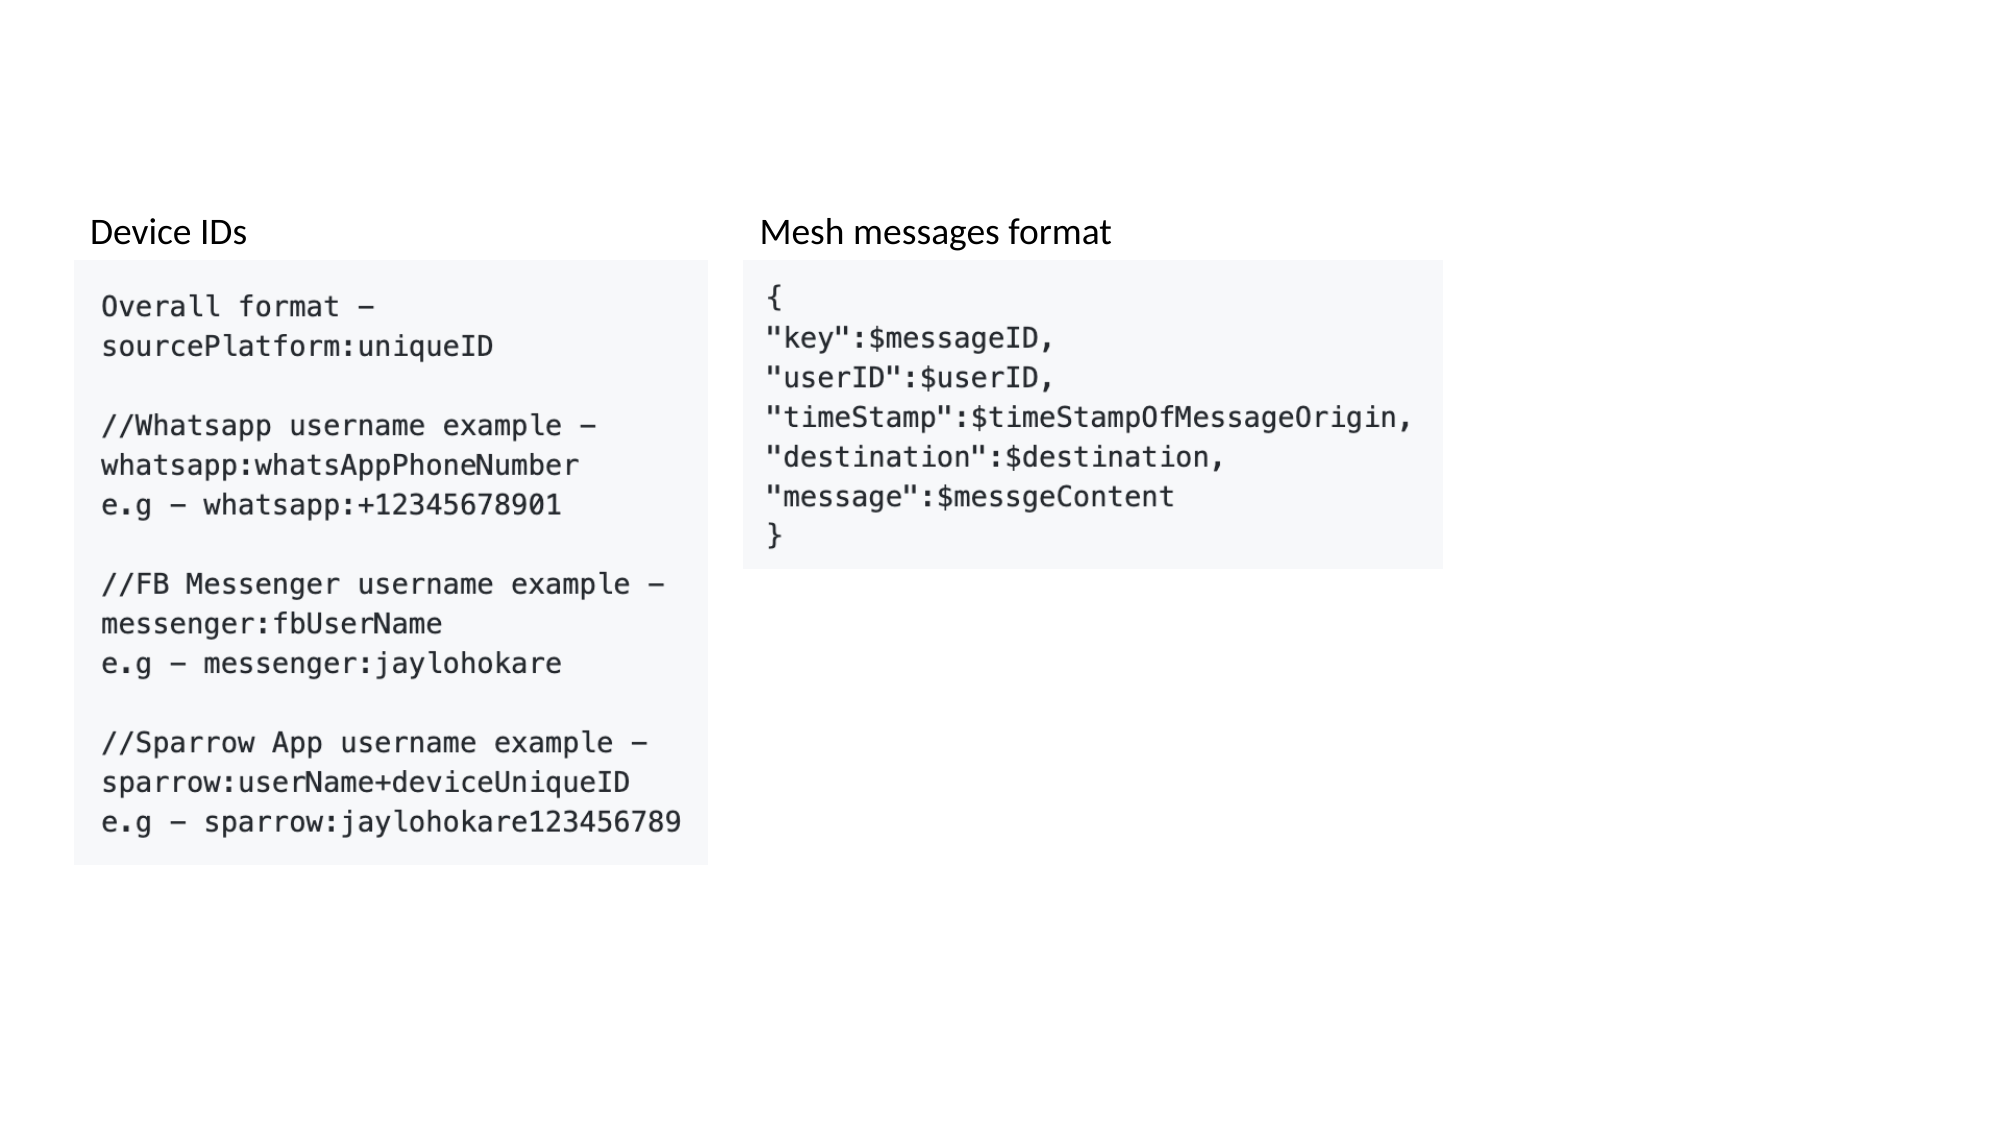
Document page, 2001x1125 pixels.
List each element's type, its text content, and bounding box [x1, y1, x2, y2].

picture [742, 260, 1443, 569]
text_box Mesh messages format [744, 199, 1128, 260]
text_box Device IDs [75, 199, 263, 260]
picture [74, 260, 708, 865]
